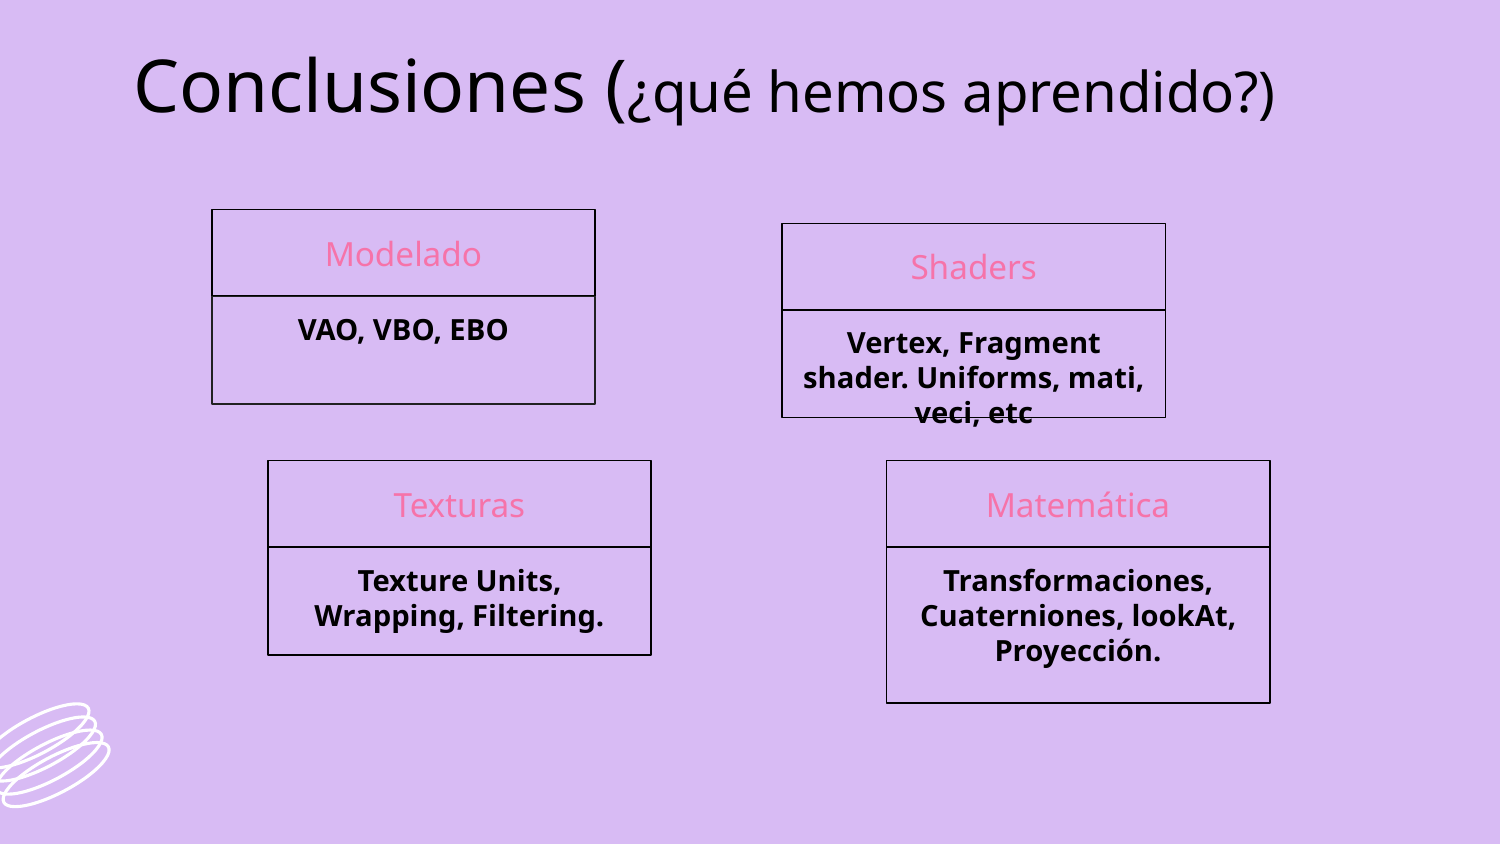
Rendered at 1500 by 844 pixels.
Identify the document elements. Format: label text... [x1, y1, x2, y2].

text_box Shaders [782, 223, 1166, 309]
text_box Texture Units, Wrapping, Filtering. [267, 547, 652, 655]
text_box Transformaciones, Cuaterniones, lookAt, Proyección. [886, 547, 1270, 704]
text_box Texturas [267, 460, 652, 547]
text_box Matemática [886, 460, 1270, 547]
text_box VAO, VBO, EBO [211, 296, 595, 405]
text_box Modelado [211, 209, 595, 296]
text_box Vertex, Fragment shader. Uniforms, mati, veci, etc [782, 309, 1166, 418]
title Conclusiones (¿qué hemos aprendido?) [118, 48, 1382, 143]
